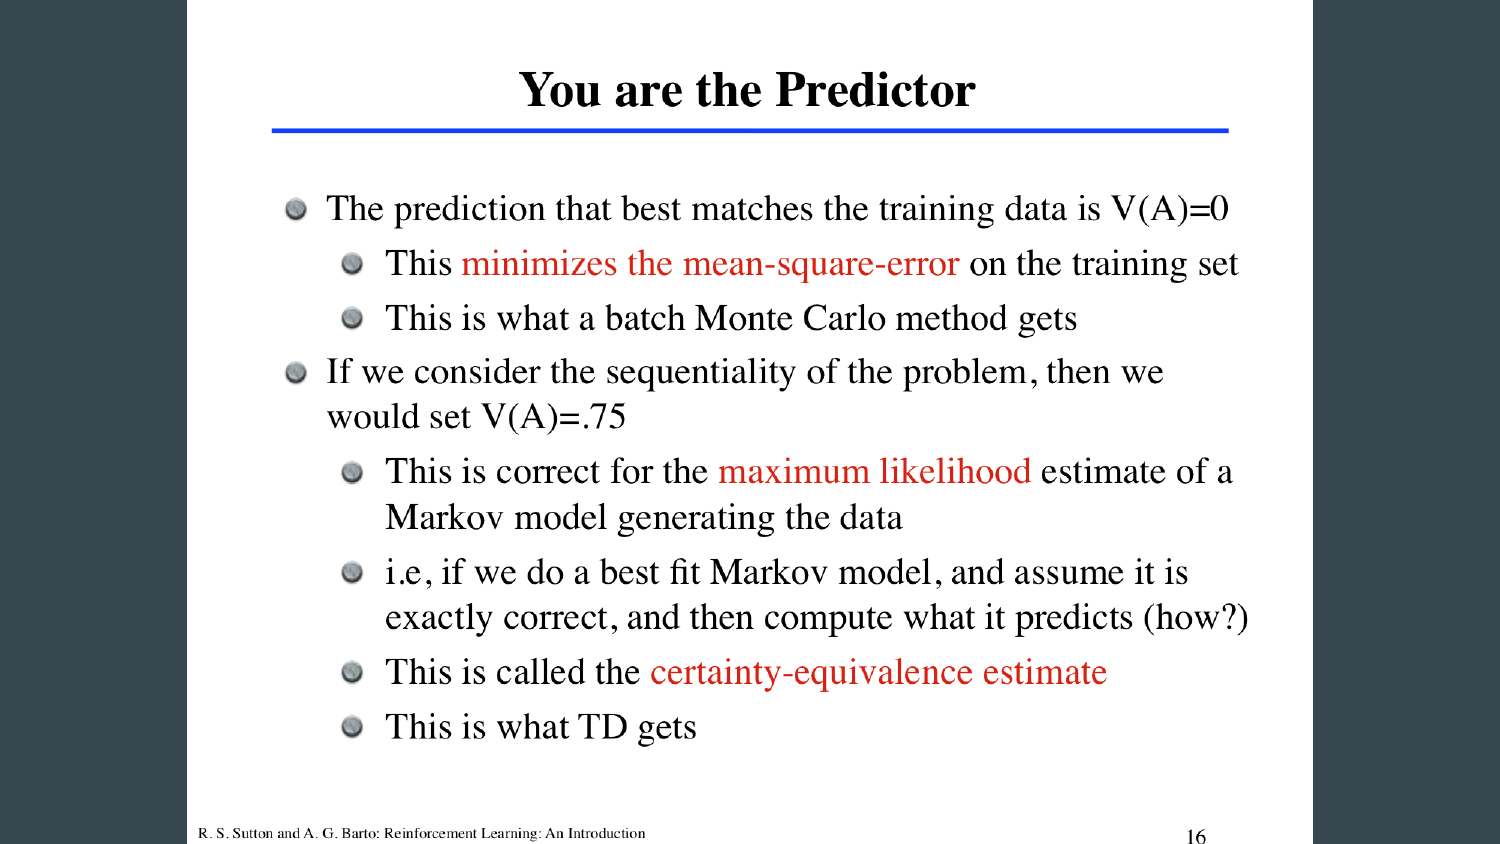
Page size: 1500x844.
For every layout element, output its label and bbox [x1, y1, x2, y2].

picture [187, 0, 1313, 844]
